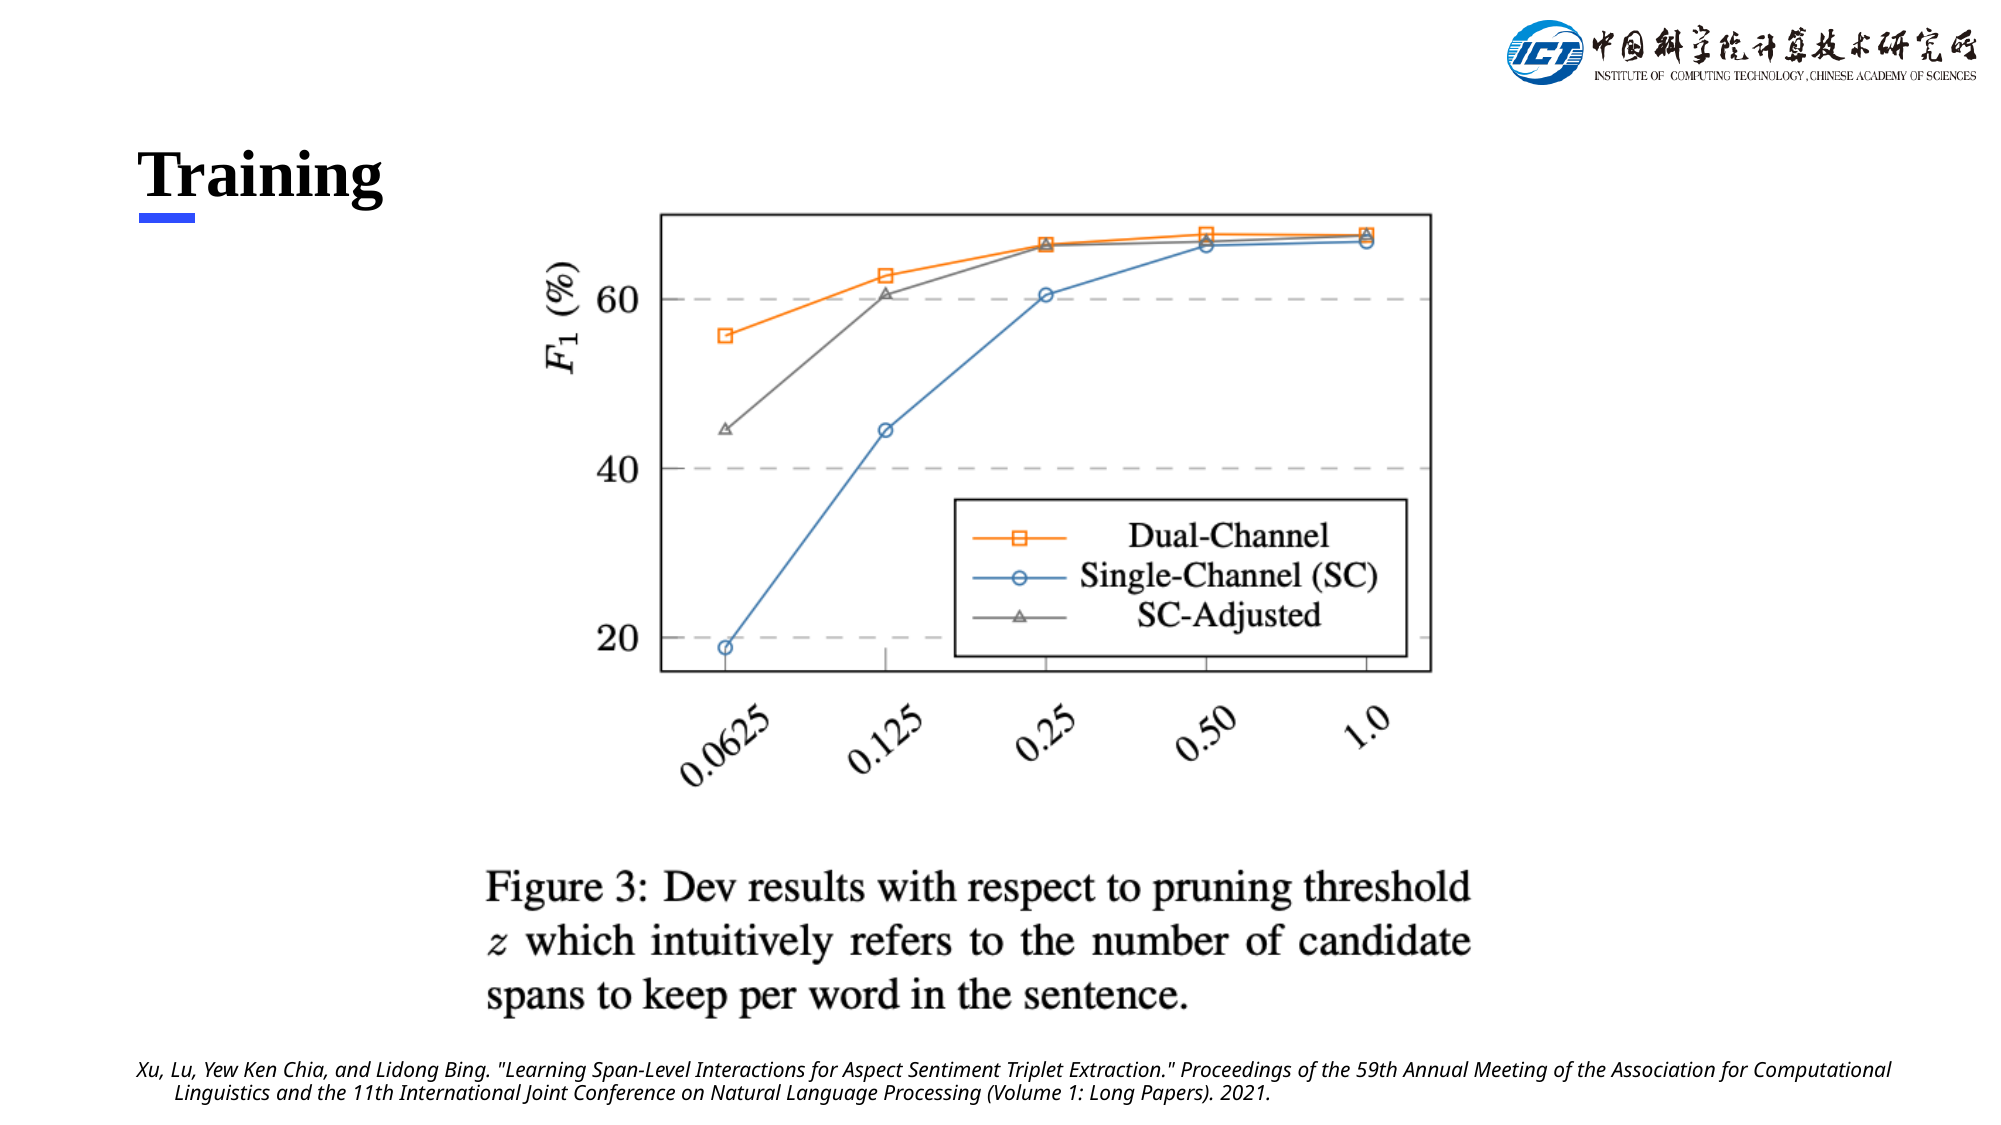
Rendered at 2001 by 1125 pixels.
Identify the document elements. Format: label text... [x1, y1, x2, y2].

text_box Xu, Lu, Yew Ken Chia, and Lidong Bing. "Learning Span-Level Interactions for Aspect Sentiment Triplet Extraction." Proceedings of the 59th Annual Meeting of the Association for Computational Linguistics and the 11th International Joint Conference on Natural Language Processing (Volume 1: Long Papers). 2021. [122, 1052, 1909, 1115]
list Training [122, 131, 1848, 214]
picture [1507, 20, 1539, 49]
picture [460, 179, 1509, 1040]
picture [1507, 20, 1982, 93]
